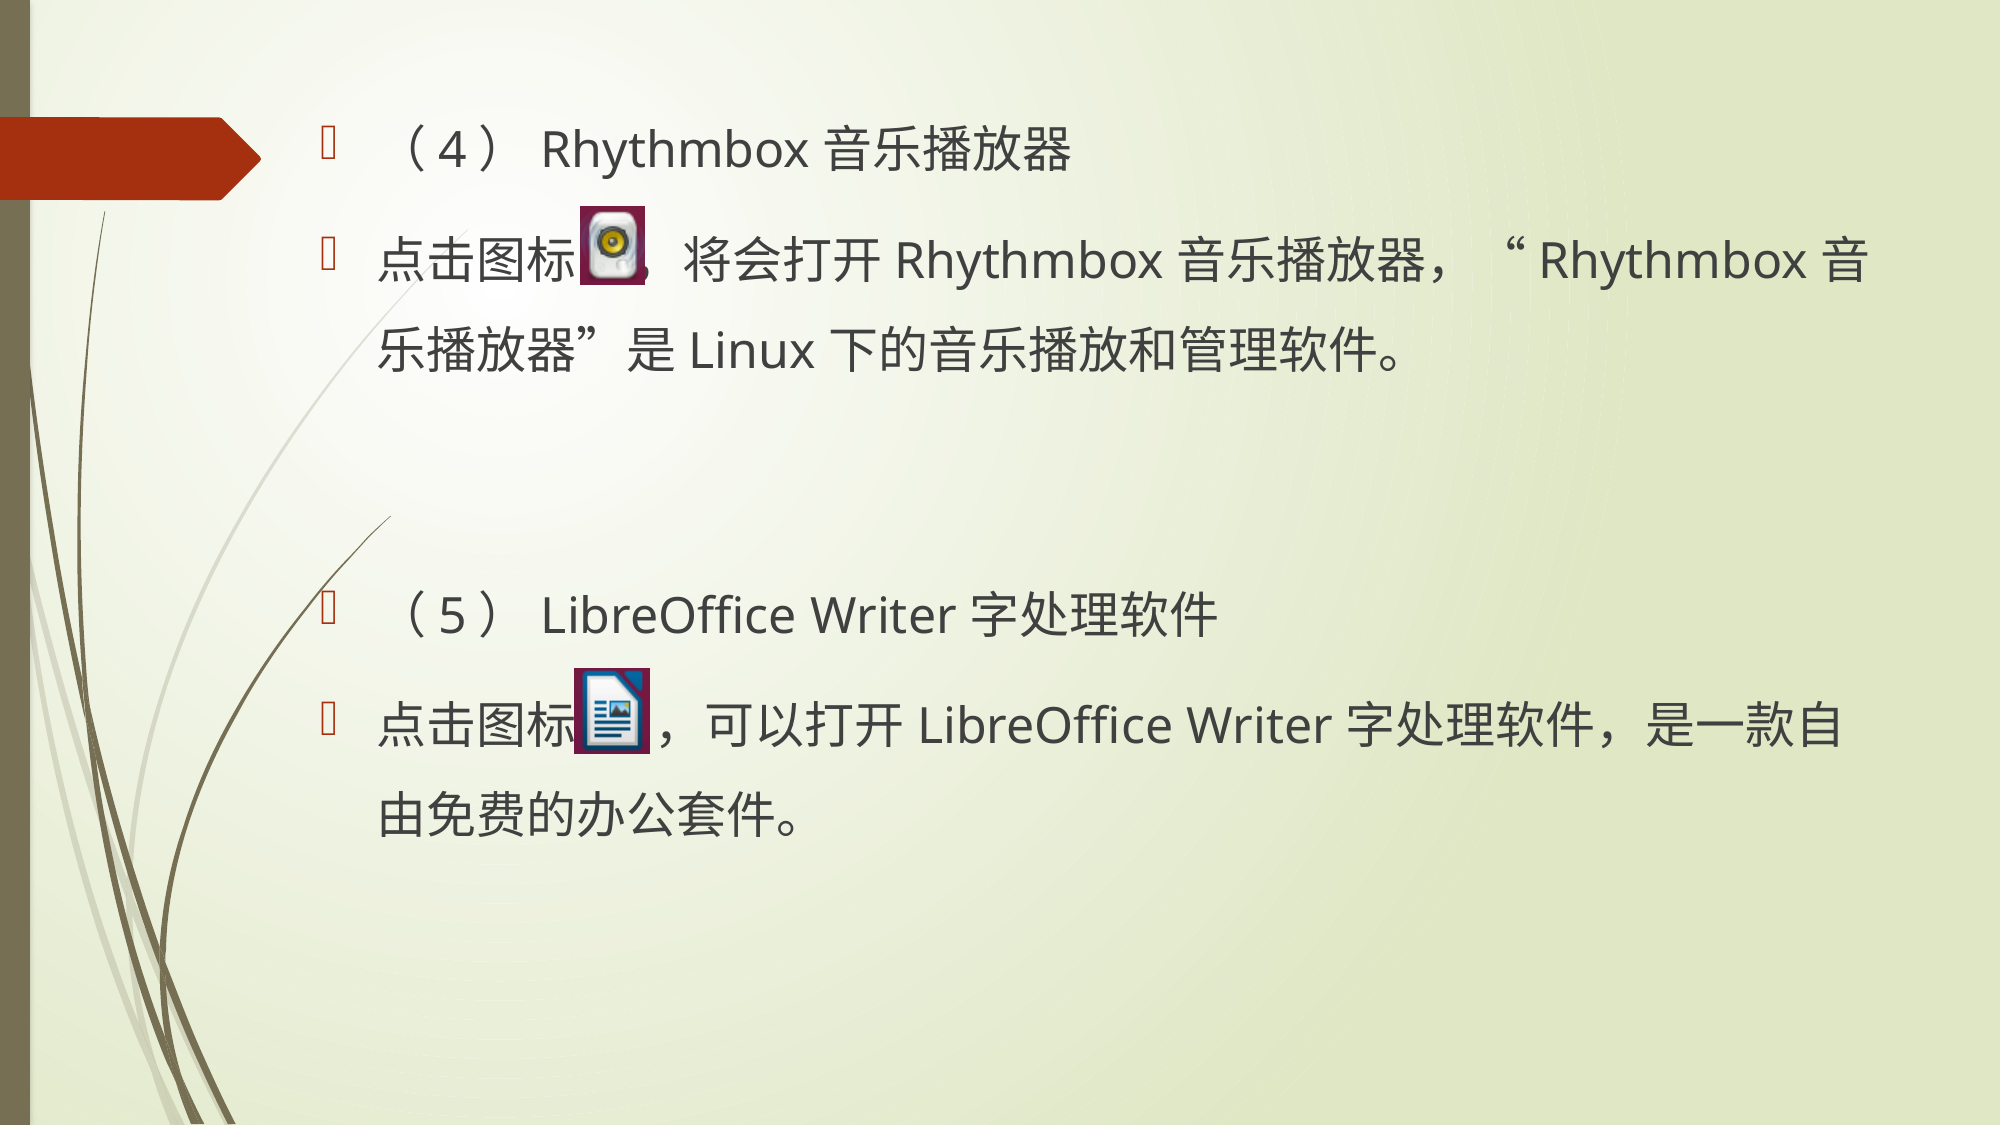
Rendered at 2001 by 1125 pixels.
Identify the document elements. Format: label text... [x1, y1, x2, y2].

picture [580, 206, 645, 285]
picture [574, 667, 651, 755]
list （4）Rhythmbox音乐播放器 点击图标 ，将会打开Rhythmbox音乐播放器，“Rhythmbox音乐播放器”是Linux下的音乐播放和管理软件。 [305, 80, 1904, 412]
text_box （5）LibreOffice Writer字处理软件 点击图标 ，可以打开LibreOffice Writer字处理软件，是一款自由免费的办公套件。 [305, 545, 1904, 877]
